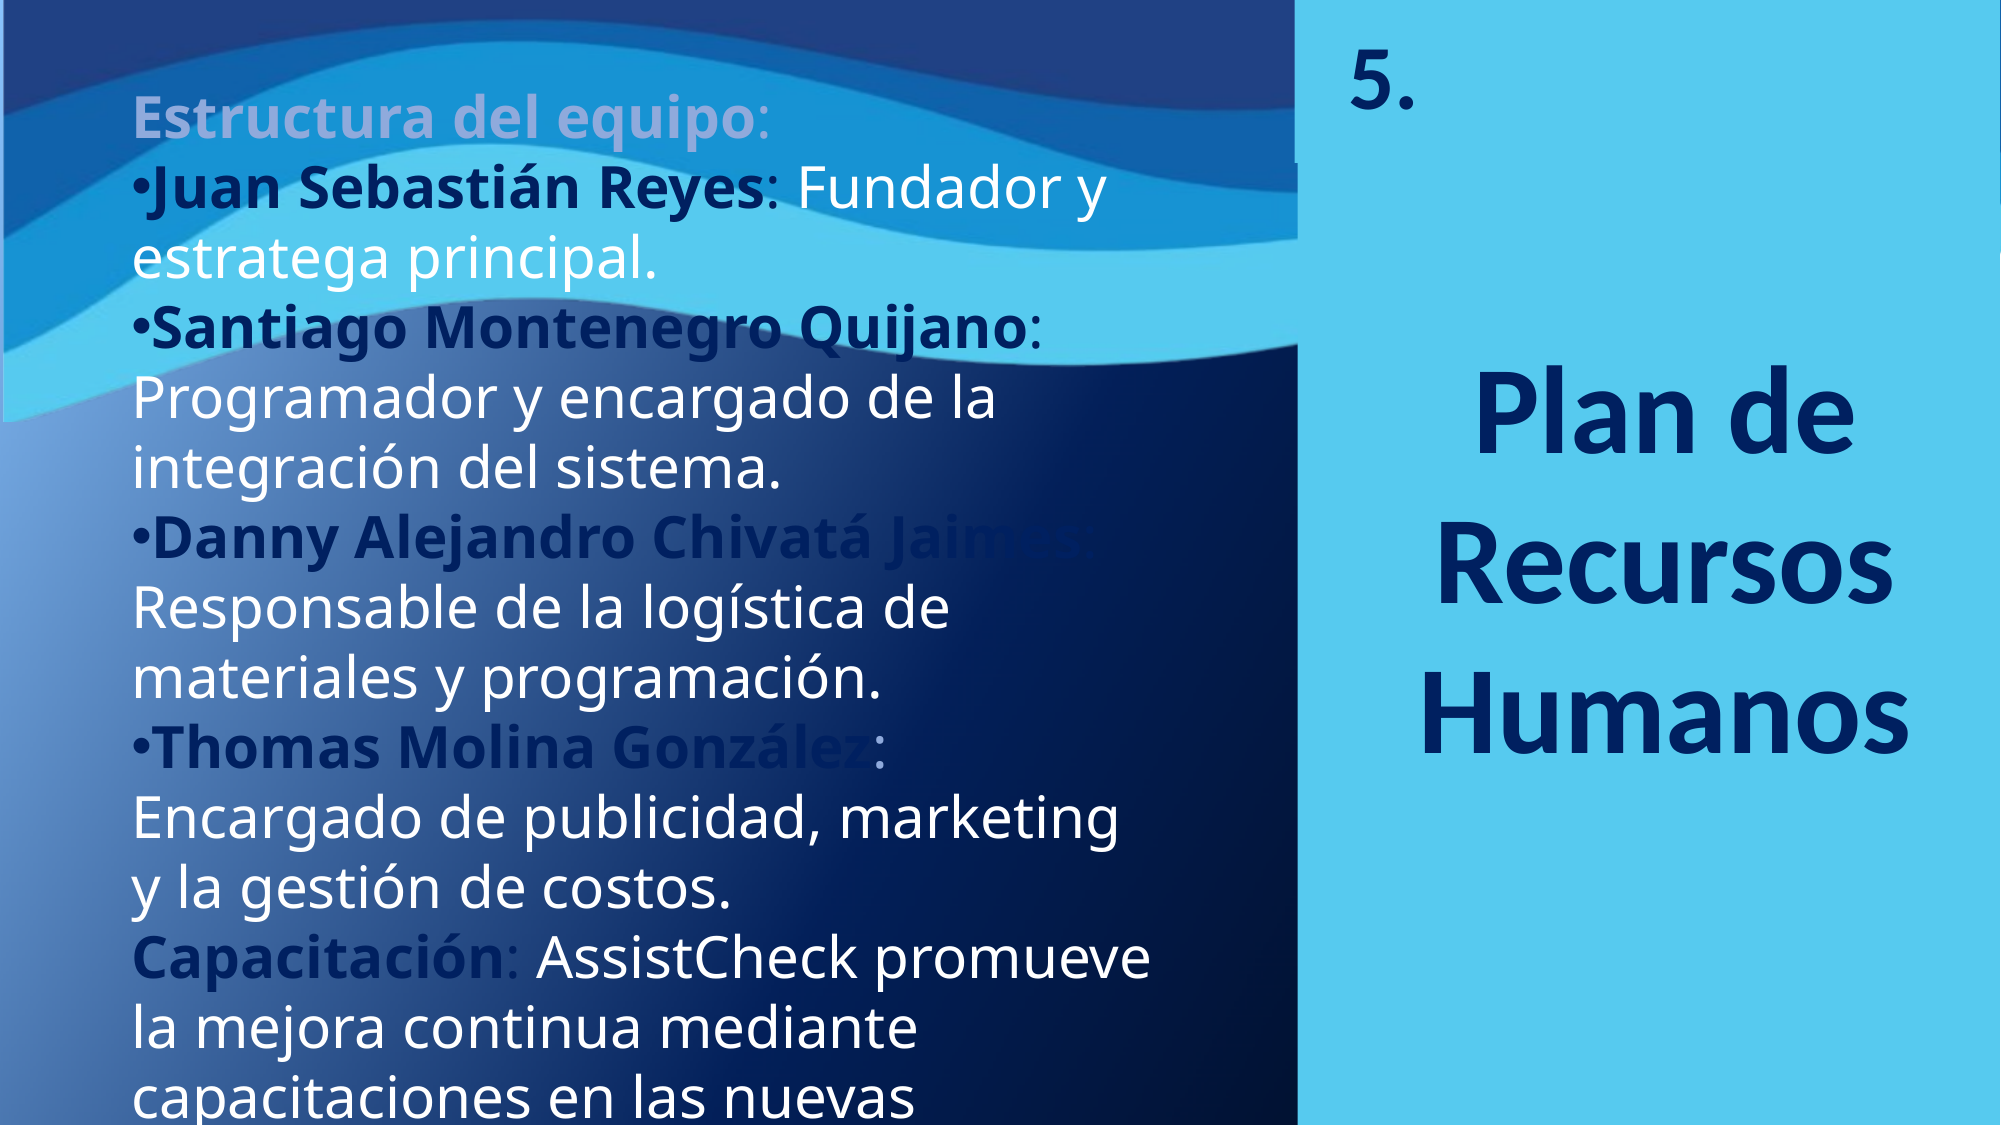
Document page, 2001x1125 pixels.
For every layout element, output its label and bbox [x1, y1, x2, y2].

text_box [0, 0, 2000, 1125]
